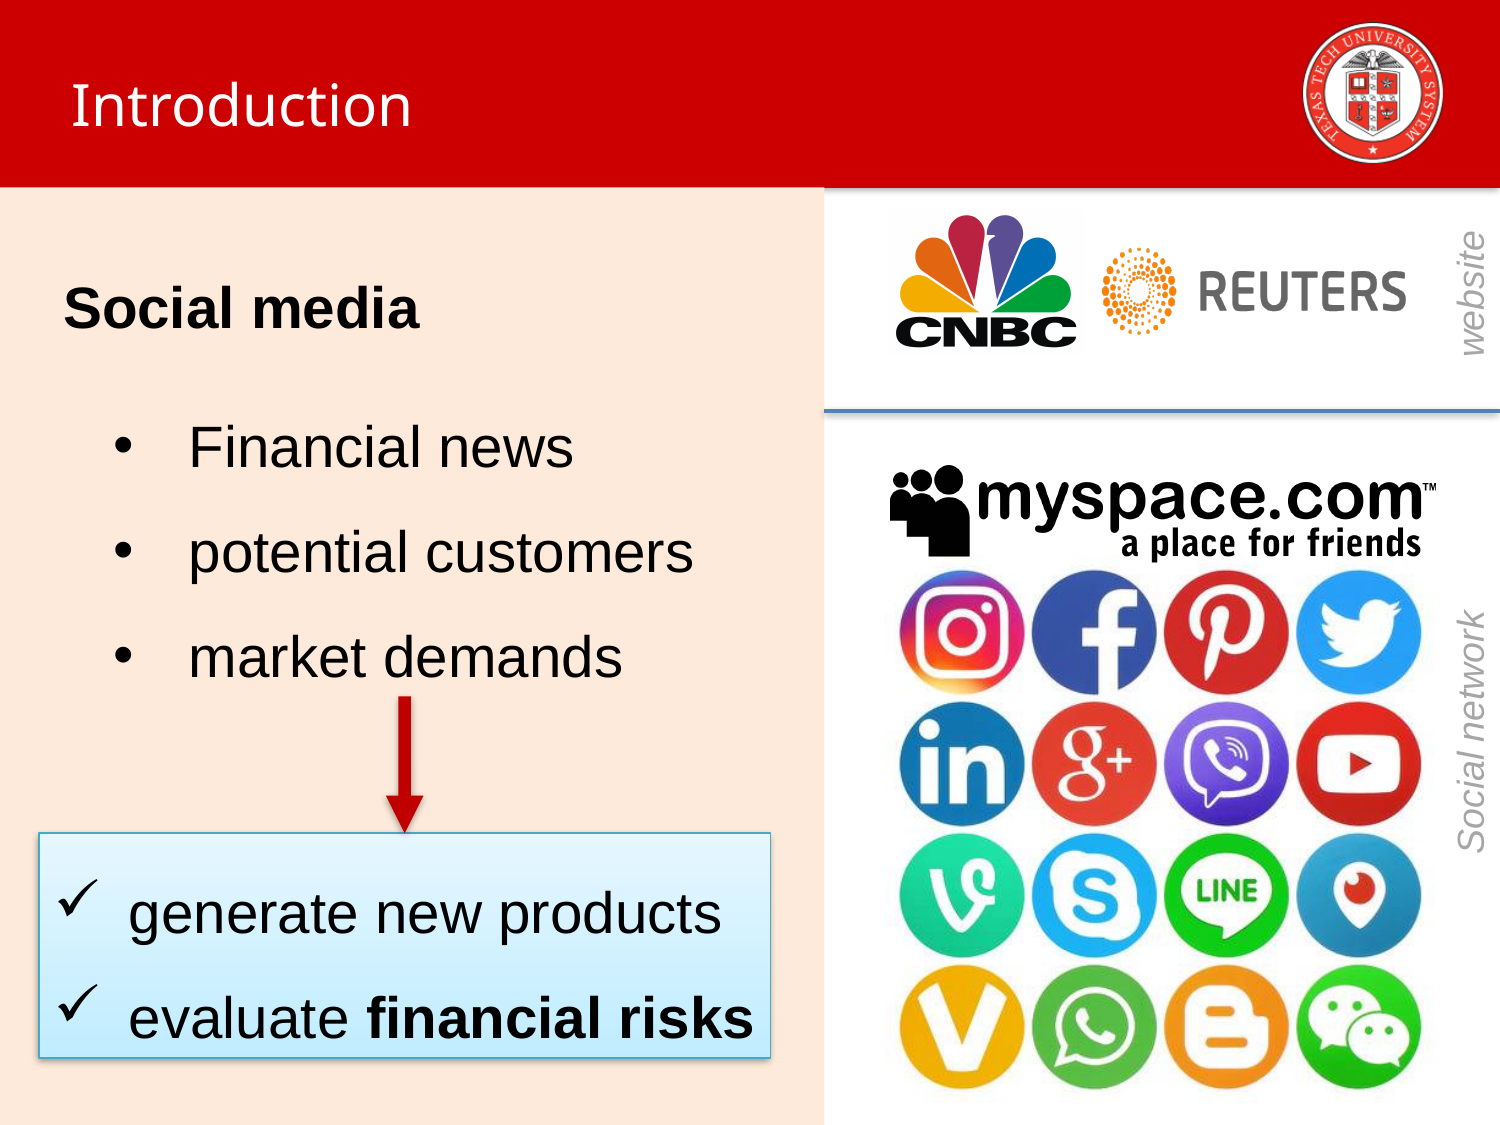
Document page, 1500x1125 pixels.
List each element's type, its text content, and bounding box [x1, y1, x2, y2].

text_box Introduction [56, 0, 1470, 210]
text_box [56, 365, 737, 596]
text_box generate new products evaluate financial risks [38, 832, 771, 1059]
text_box Social network [1440, 596, 1499, 870]
picture [887, 209, 1433, 354]
picture [885, 465, 1436, 1103]
text_box Financial news potential customers market demands [98, 366, 711, 697]
text_box website [1439, 216, 1499, 373]
text_box [0, 187, 825, 1125]
text_box Social media [48, 262, 435, 348]
